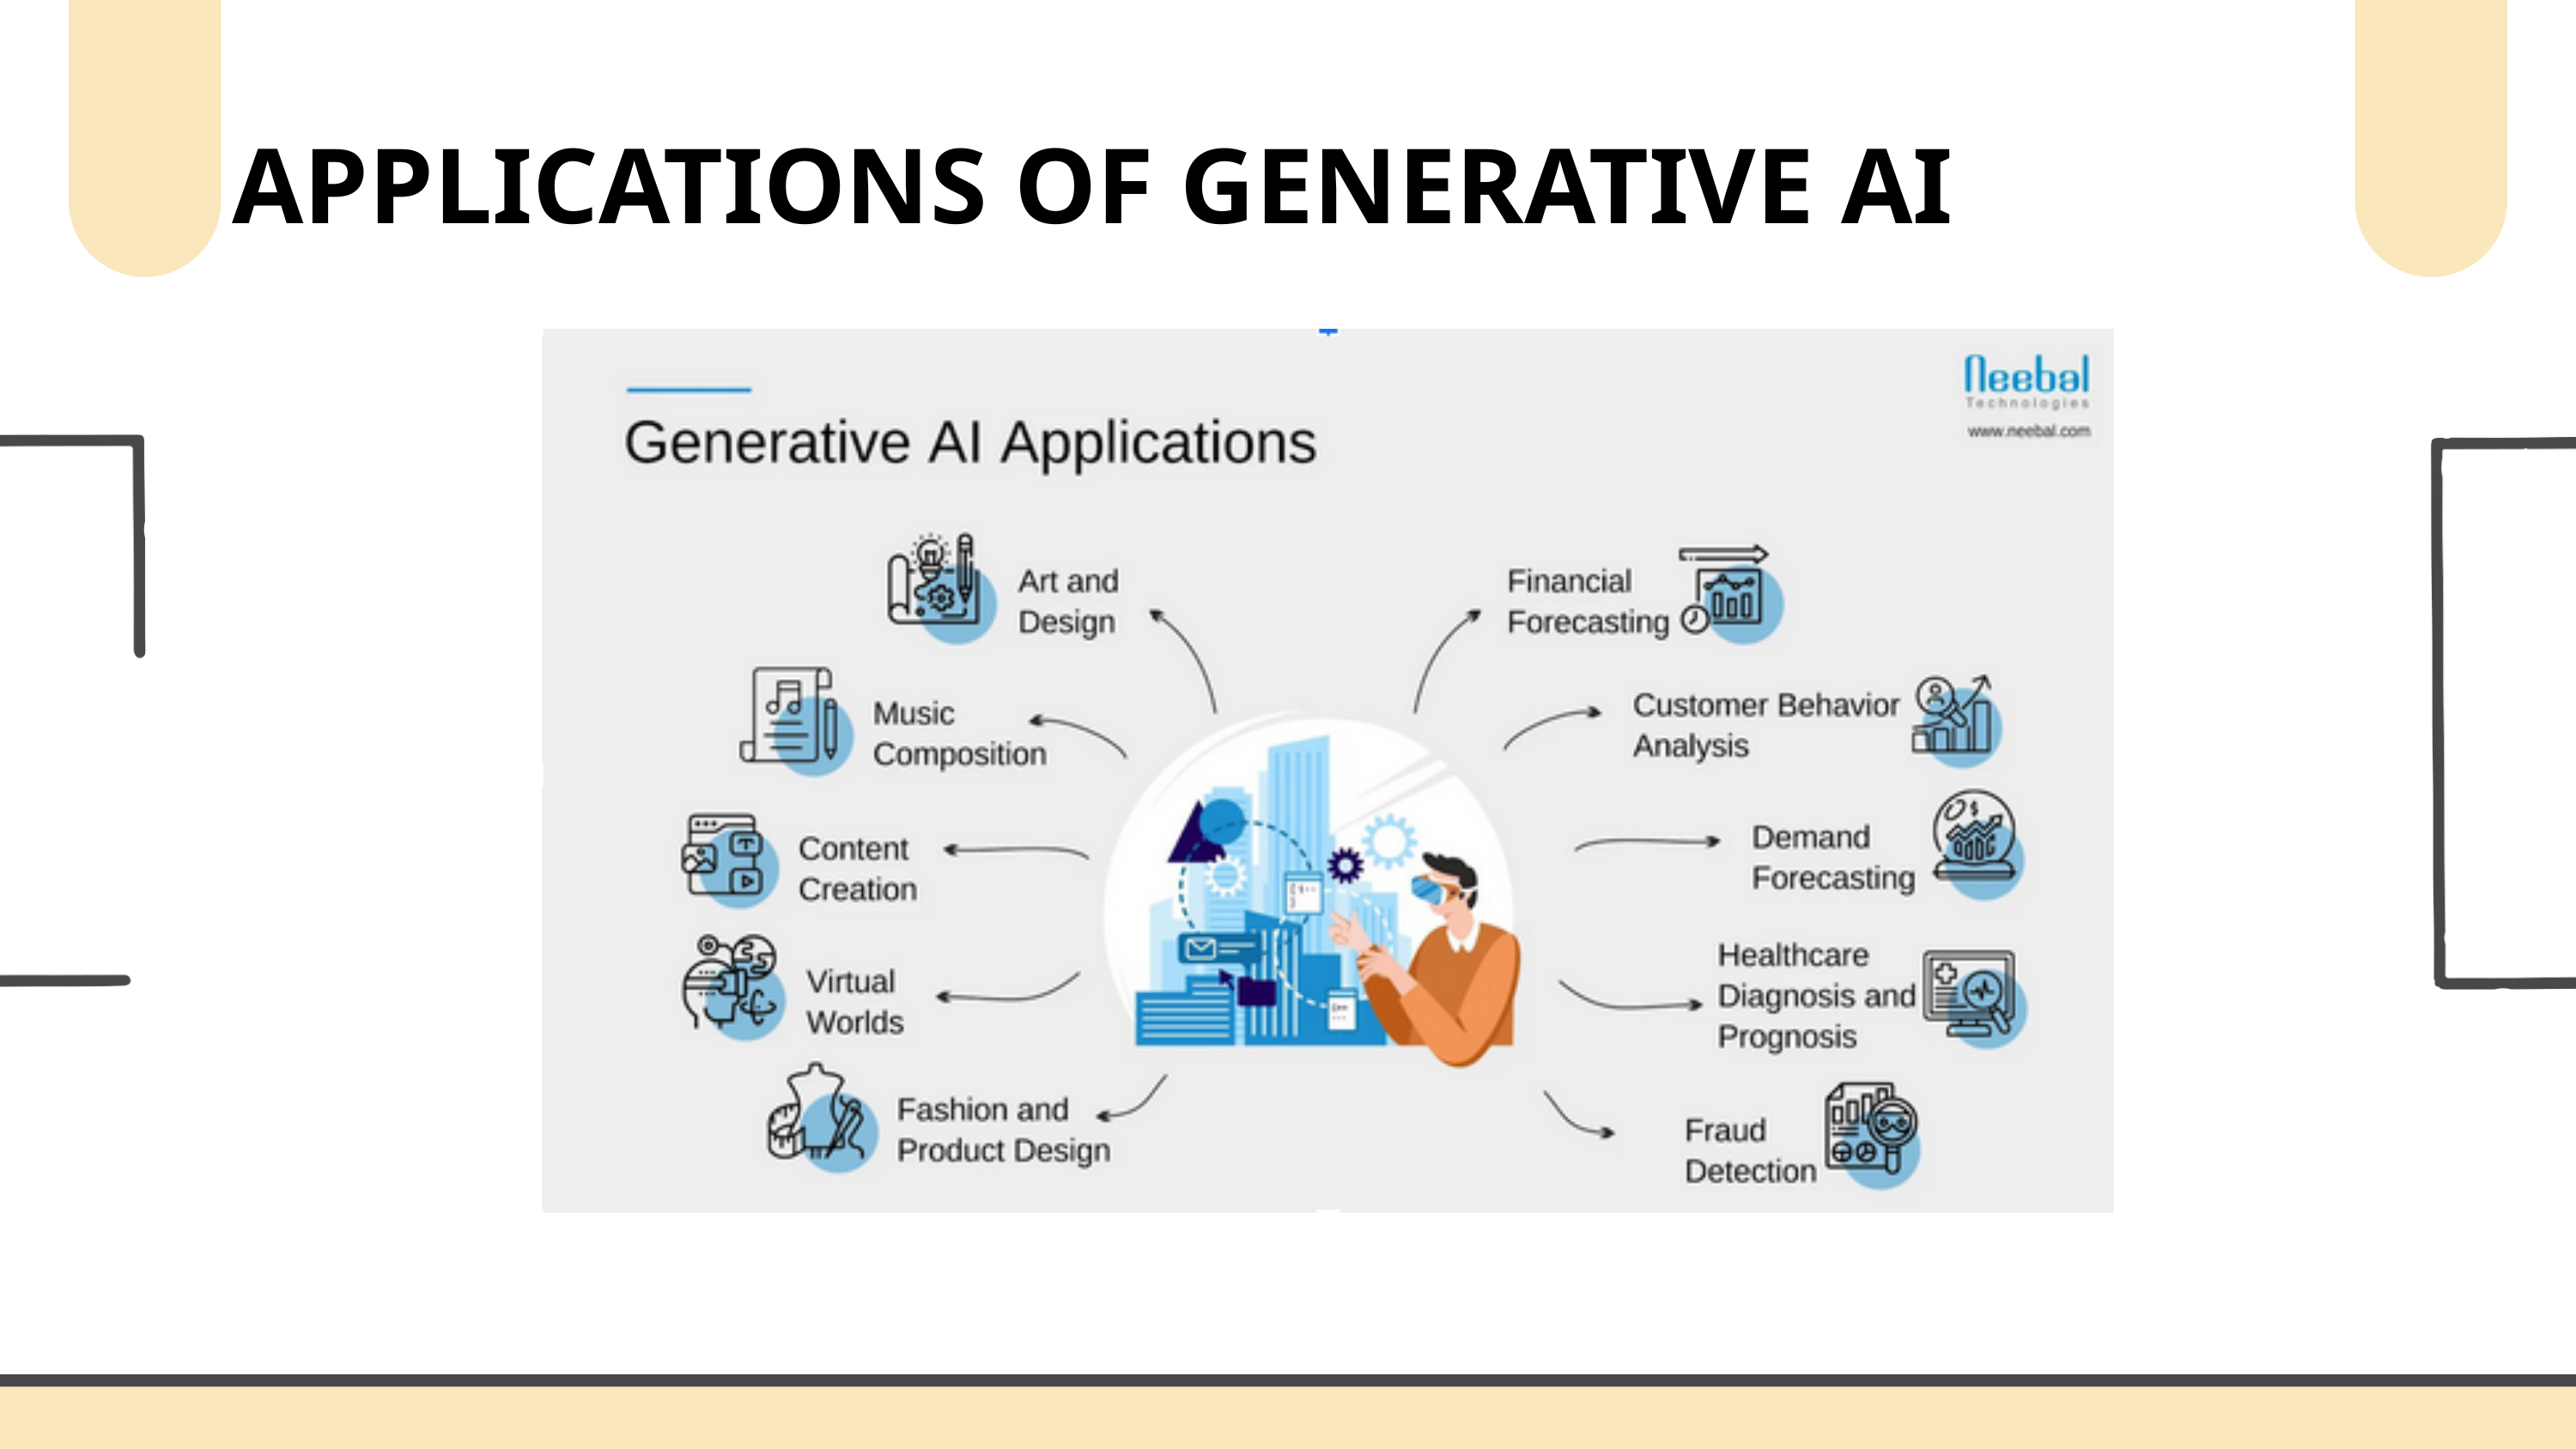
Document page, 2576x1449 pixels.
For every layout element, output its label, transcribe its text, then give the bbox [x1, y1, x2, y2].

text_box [0, 1379, 2576, 1449]
text_box [0, 434, 146, 990]
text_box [2354, 0, 2508, 277]
text_box APPLICATIONS OF GENERATIVE AI [226, 99, 1965, 245]
text_box [2431, 434, 2576, 990]
text_box [542, 329, 2114, 1213]
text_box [68, 0, 222, 277]
